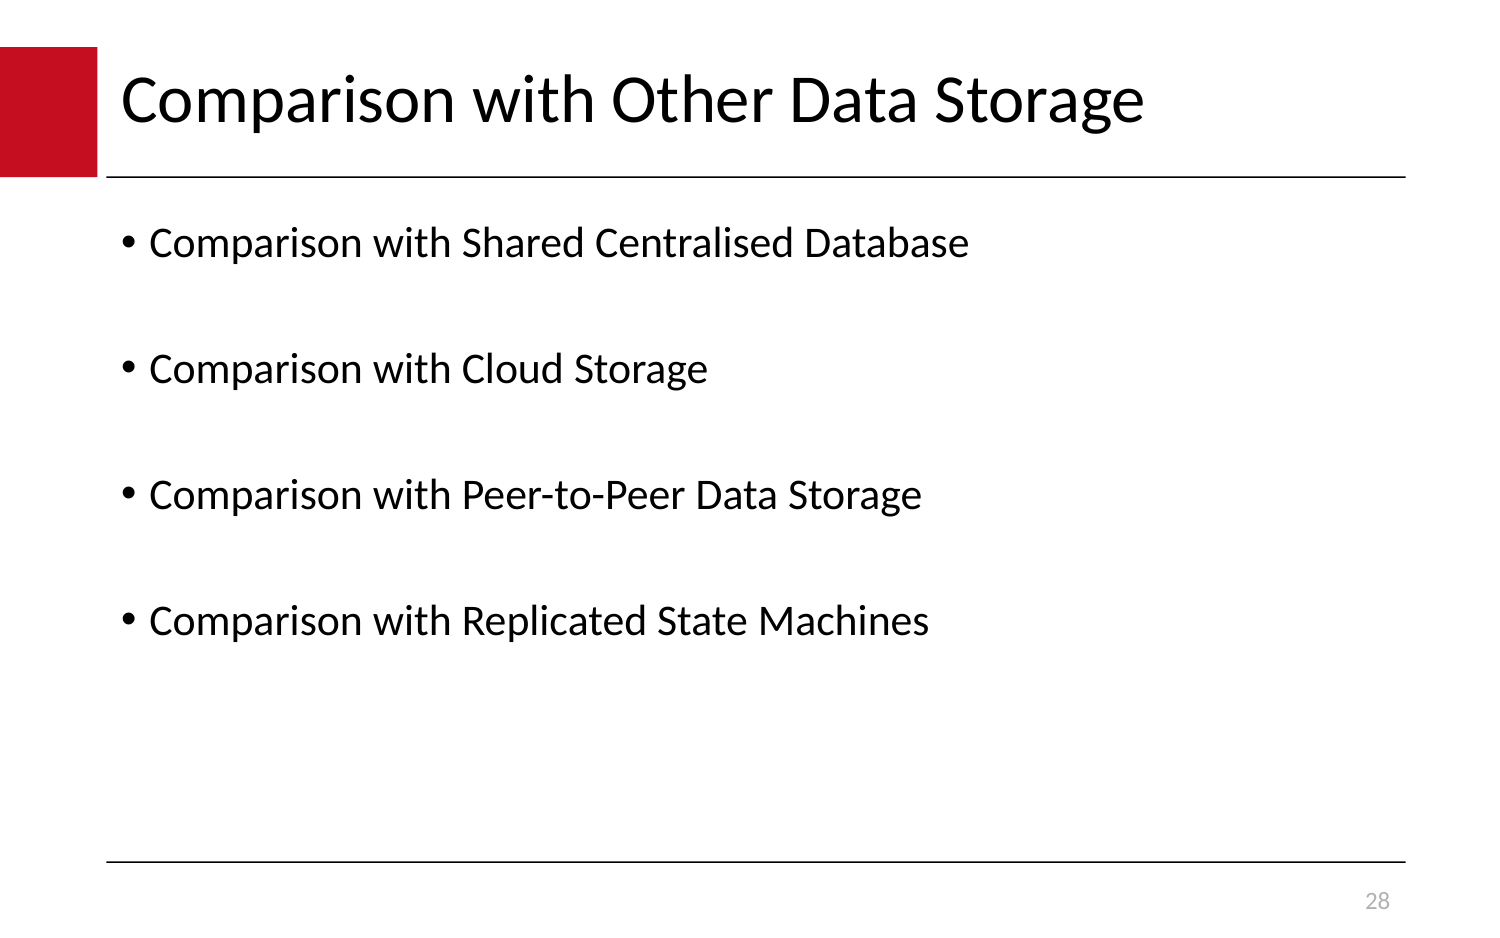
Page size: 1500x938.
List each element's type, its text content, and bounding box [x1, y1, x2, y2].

slide_number 28 [1101, 880, 1406, 918]
title Comparison with Other Data Storage [106, 47, 1406, 154]
list Comparison with Shared Centralised Database Comparison with Cloud Storage Comparison with Peer-to-Peer Data Storage Comparison with Replicated State Machines [106, 212, 1406, 844]
